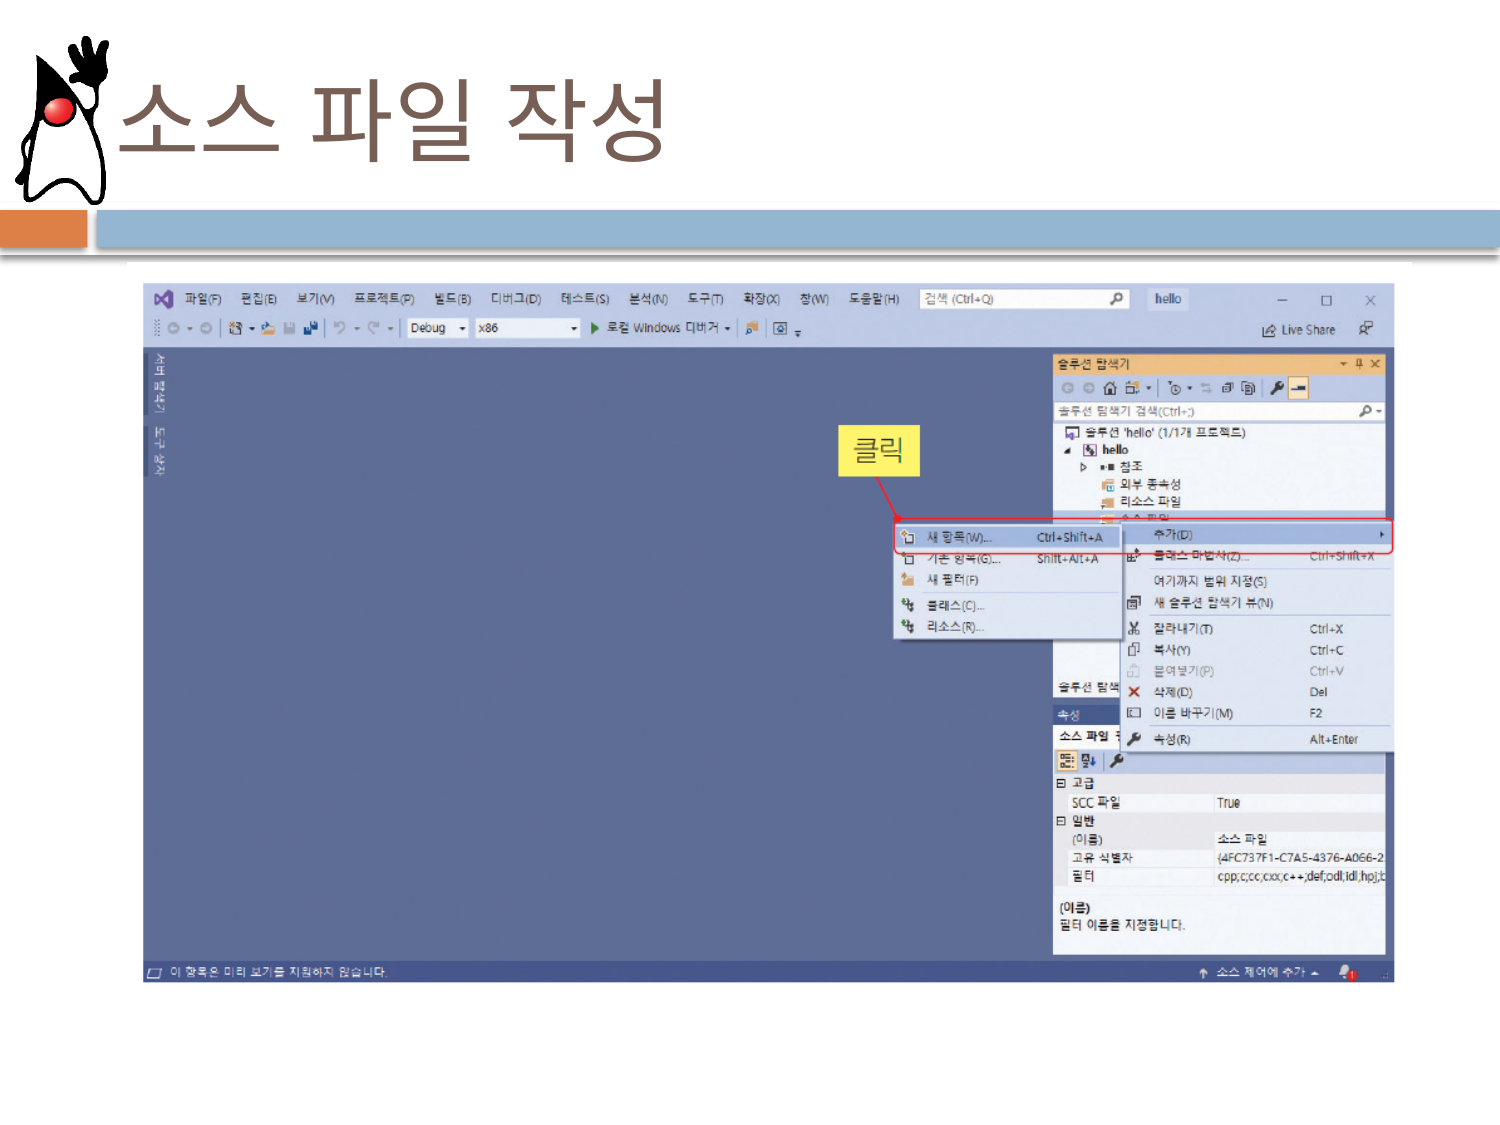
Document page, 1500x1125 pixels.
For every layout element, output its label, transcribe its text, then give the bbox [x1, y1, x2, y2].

title 소스 파일 작성 [100, 37, 1438, 200]
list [126, 262, 1412, 1001]
picture [15, 36, 109, 205]
